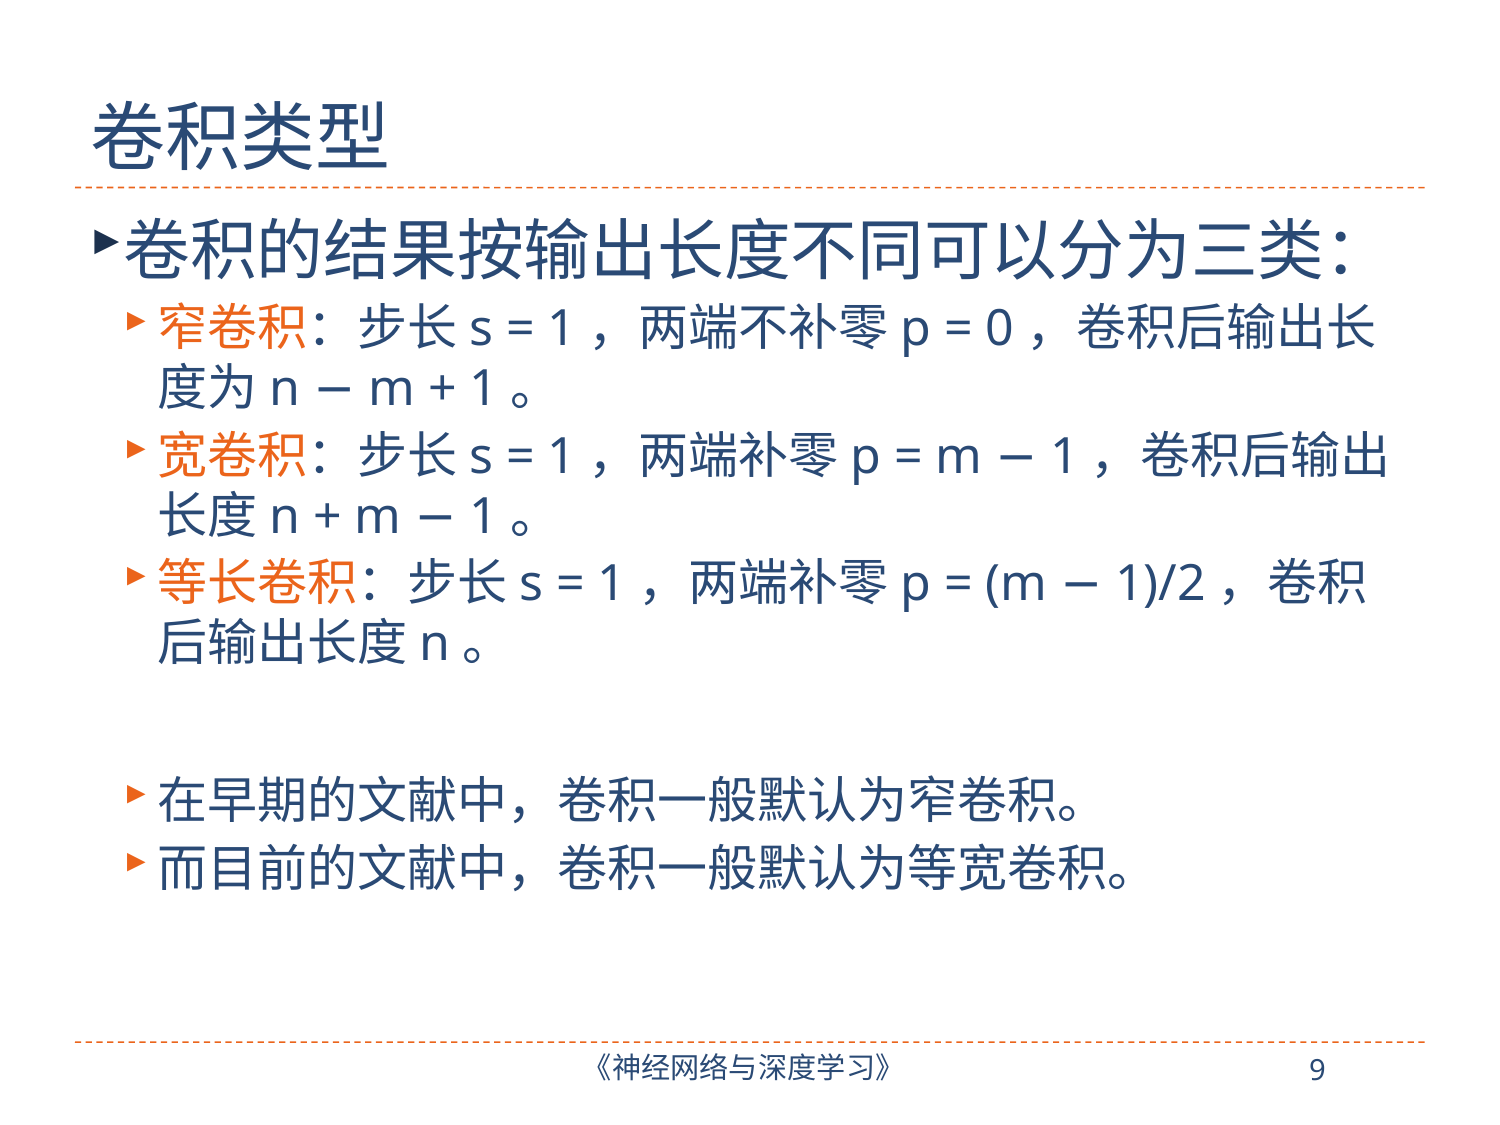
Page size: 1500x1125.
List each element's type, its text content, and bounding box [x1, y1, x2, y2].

list 卷积的结果按输出长度不同可以分为三类： 窄卷积：步长s = 1，两端不补零p = 0，卷积后输出长度为n − m + 1。 宽卷积：步长s = 1，两端补零p = m − 1，卷积后输出长度n + m − 1。 等长卷积：步长s = 1，两端补零p = (m − 1)/2，卷积后输出长度n。 在早期的文献中，卷积一般默认为窄卷积。 而目前的文献中，卷积一般默认为等宽卷积。 [75, 200, 1425, 1010]
title 卷积类型 [75, 24, 1425, 188]
